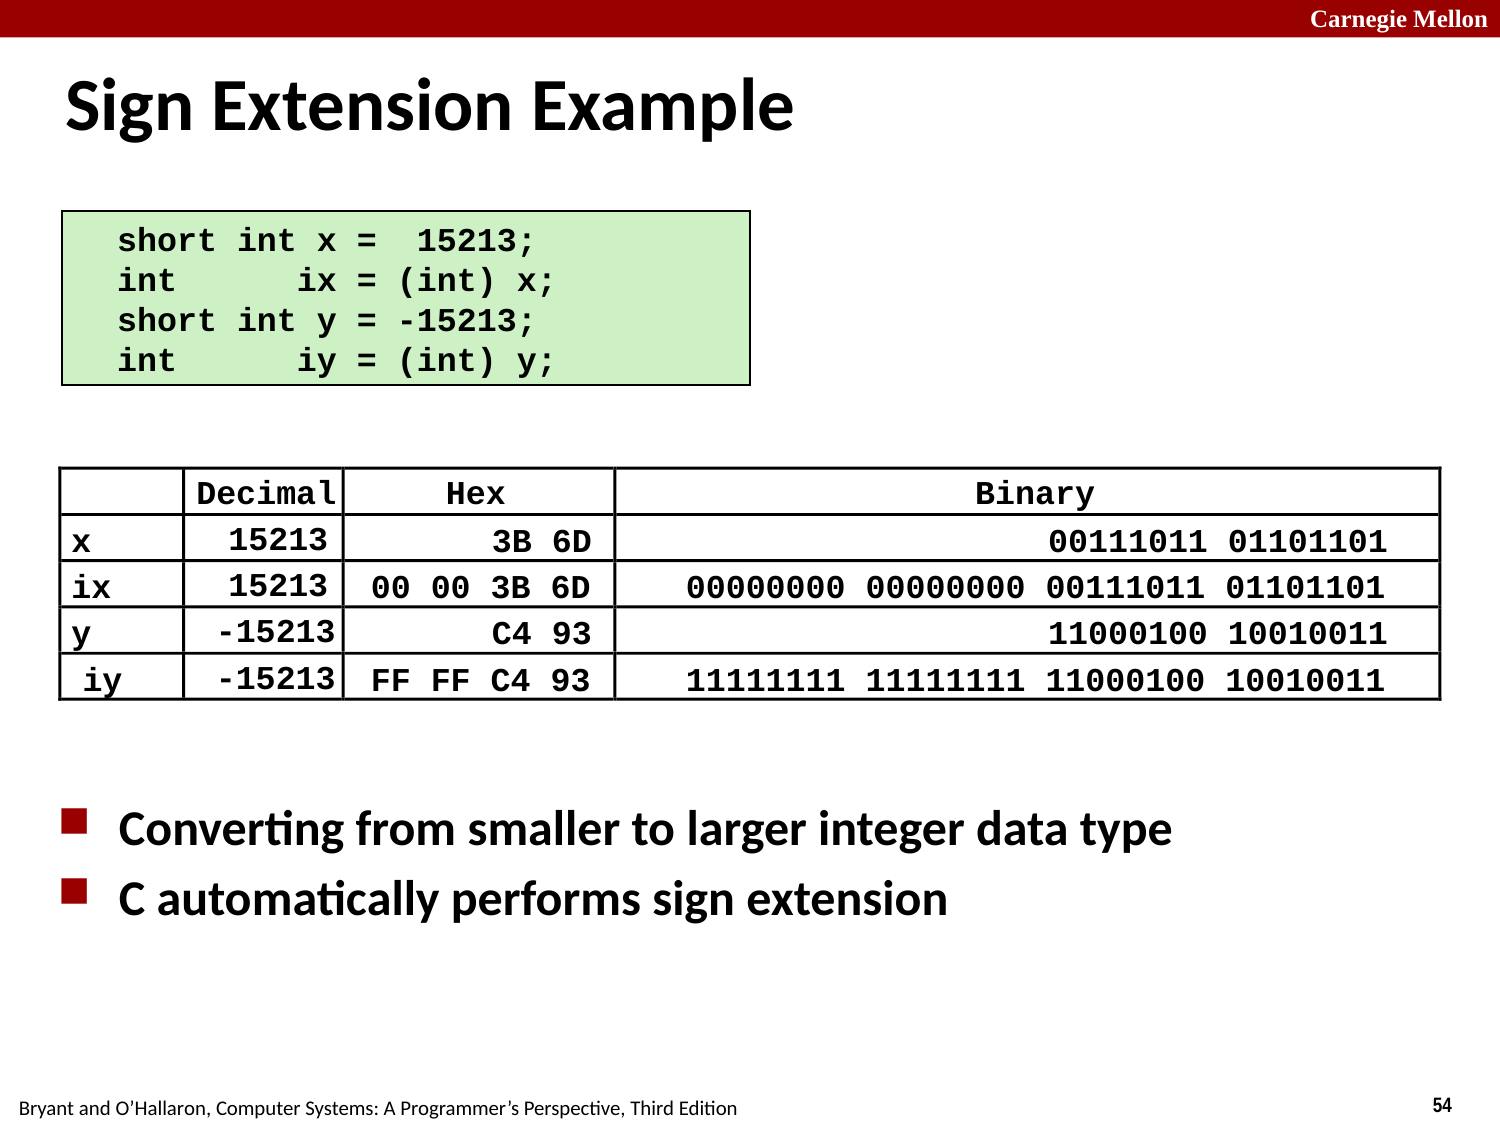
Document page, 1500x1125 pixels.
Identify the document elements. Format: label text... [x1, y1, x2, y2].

title Sign Extension Example [49, 52, 1200, 148]
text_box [58, 466, 1442, 701]
list Converting from smaller to larger integer data type C automatically performs sign extension [47, 787, 1411, 1058]
text_box short int x = 15213; int ix = (int) x; short int y = -15213; int iy = (int) y; [62, 210, 750, 386]
